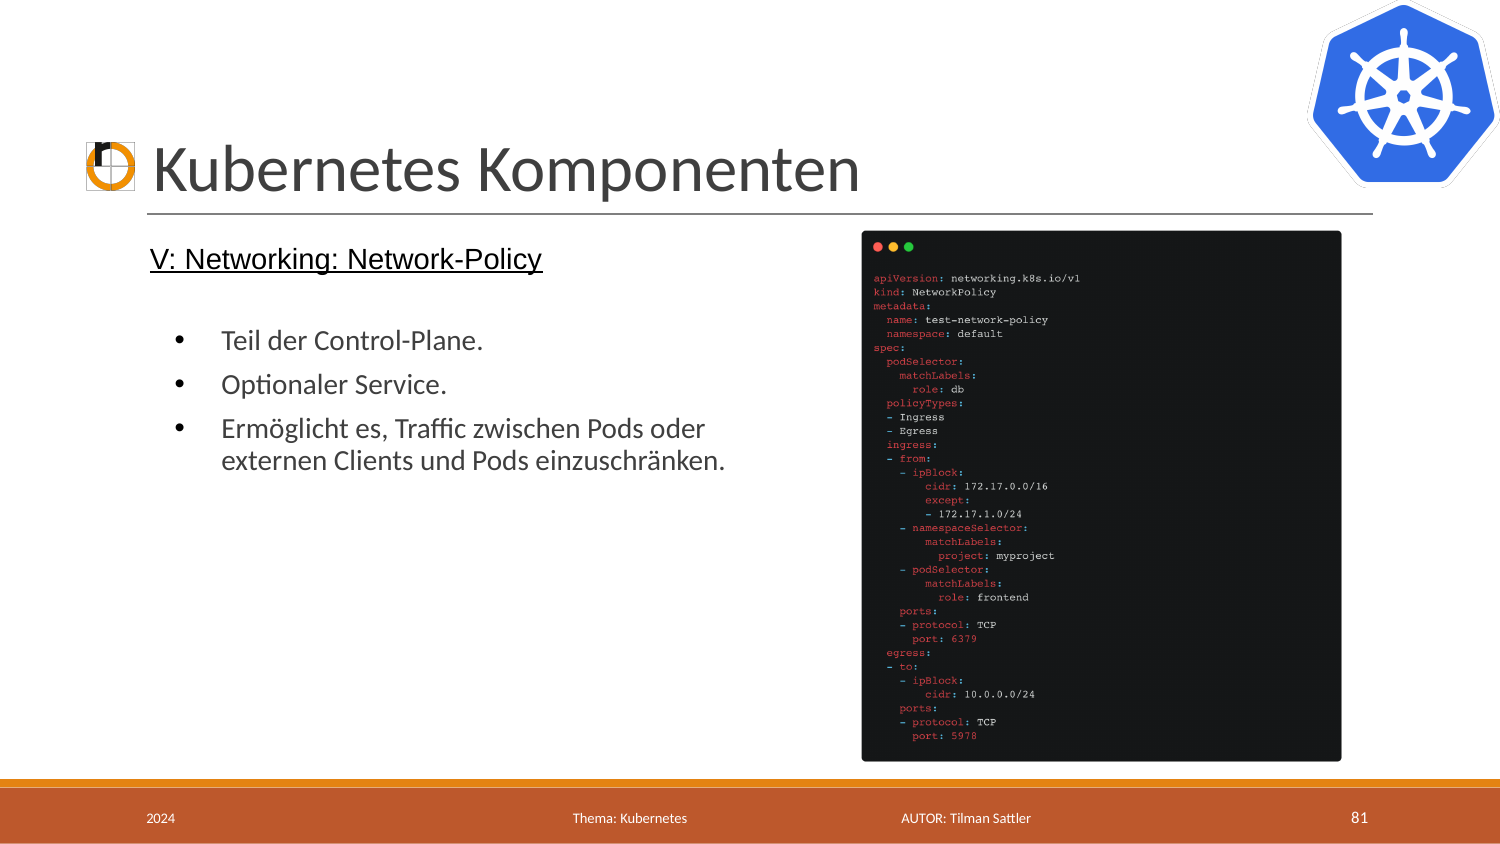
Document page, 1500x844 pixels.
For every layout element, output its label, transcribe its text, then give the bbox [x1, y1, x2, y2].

title Kubernetes Komponenten [141, 32, 1302, 211]
picture [83, 141, 136, 191]
footer Thema: Kubernetes AUTOR: Tilman Sattler [453, 794, 1152, 840]
text_box V: Networking: Network-Policy [134, 233, 796, 283]
list Teil der Control-Plane. Optionaler Service. Ermöglicht es, Traffic zwischen Pods oder externen Clients und Pods einzuschränken. [135, 319, 796, 723]
slide_number 81 [1218, 813, 1380, 840]
slide_number 2024 [135, 794, 440, 840]
picture [817, 0, 1500, 804]
